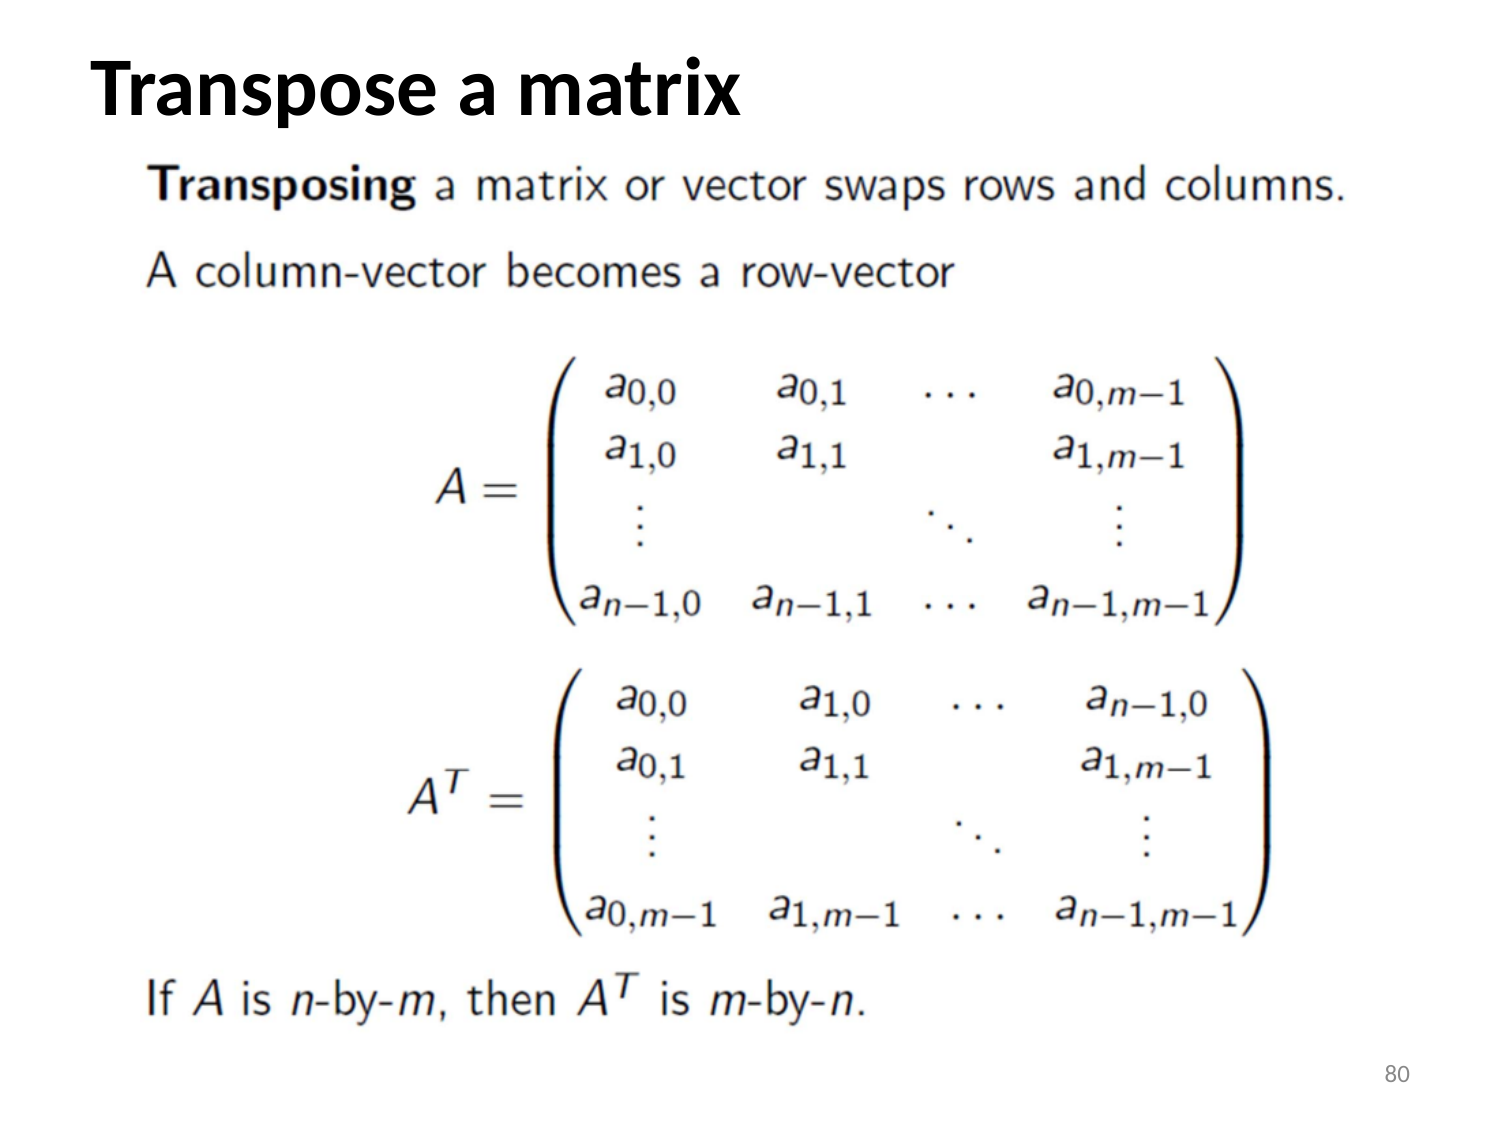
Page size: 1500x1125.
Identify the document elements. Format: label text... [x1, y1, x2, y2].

picture [90, 140, 1366, 1044]
text_box Transpose a matrix [75, 24, 758, 140]
slide_number 80 [1074, 1042, 1425, 1103]
